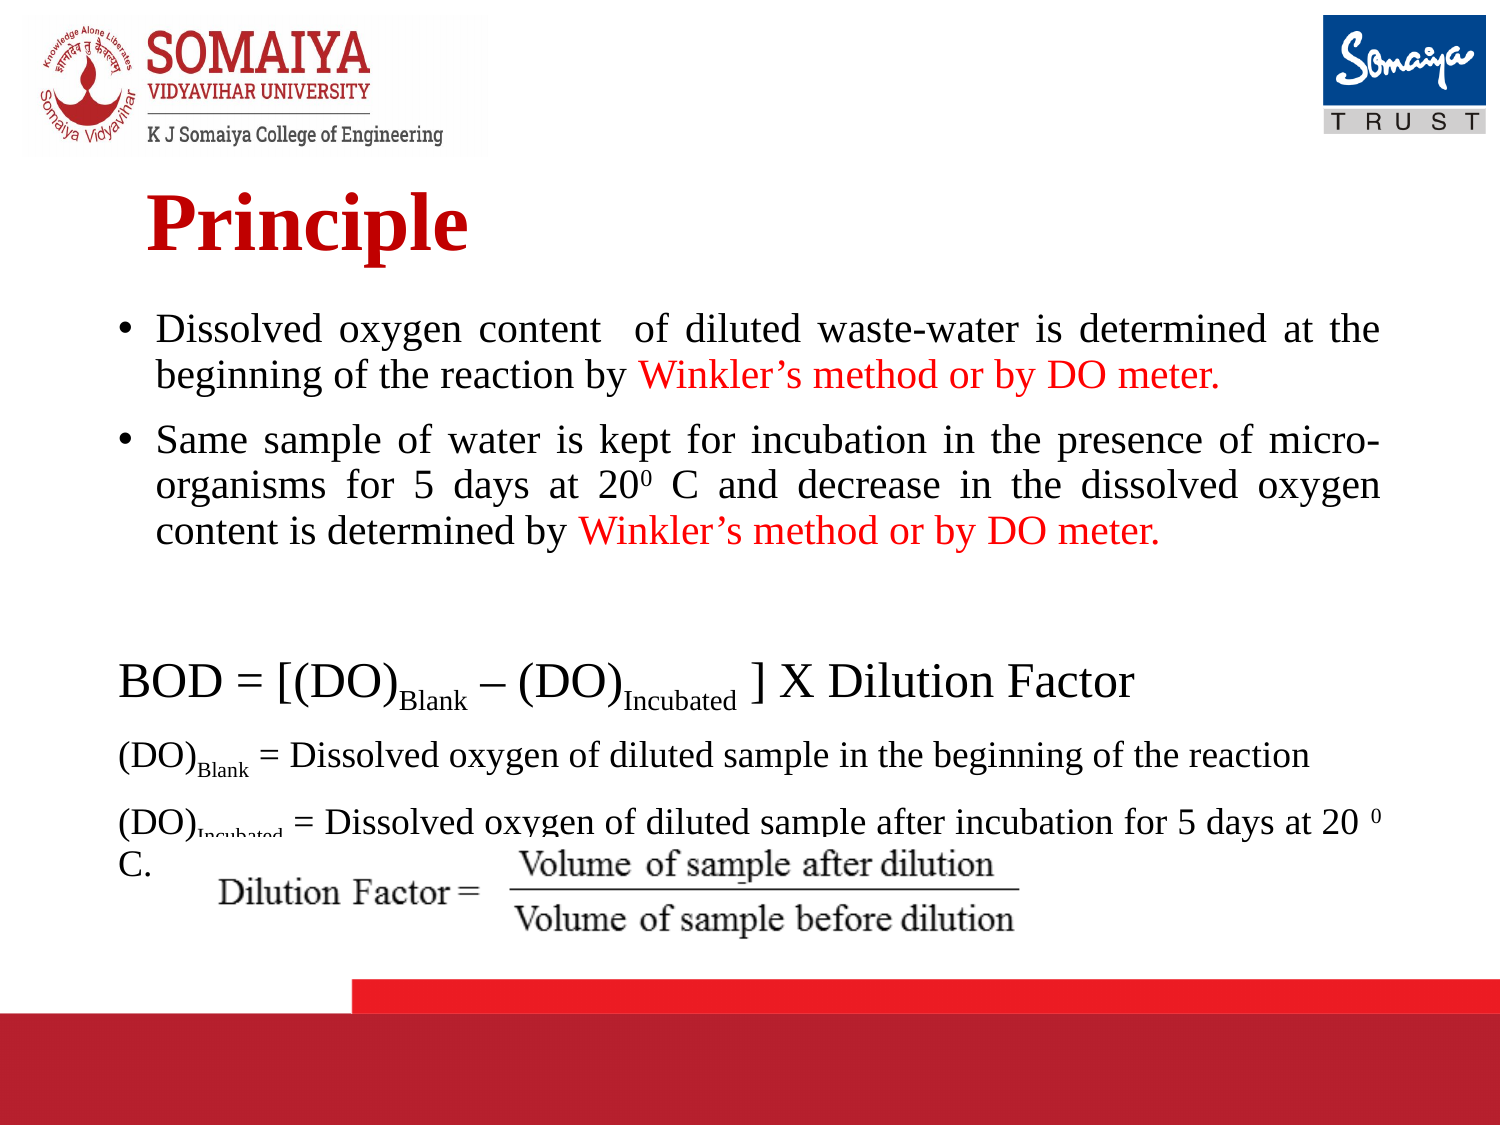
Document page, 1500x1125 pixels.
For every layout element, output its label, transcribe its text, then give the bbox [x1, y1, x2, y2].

list Dissolved oxygen content of diluted waste-water is determined at the beginning of the reaction by Winkler’s method or by DO meter. Same sample of water is kept for incubation in the presence of micro-organisms for 5 days at 200 C and decrease in the dissolved oxygen content is determined by Winkler’s method or by DO meter. BOD = [(DO)Blank – (DO)Incubated ] X Dilution Factor (DO)Blank = Dissolved oxygen of diluted sample in the beginning of the reaction (DO)Incubated = Dissolved oxygen of diluted sample after incubation for 5 days at 20 0 C. [103, 299, 1397, 1014]
picture [1323, 15, 1486, 134]
picture [22, 15, 488, 157]
picture [0, 980, 1500, 1125]
picture [194, 837, 1043, 962]
title Principle [131, 147, 1426, 300]
